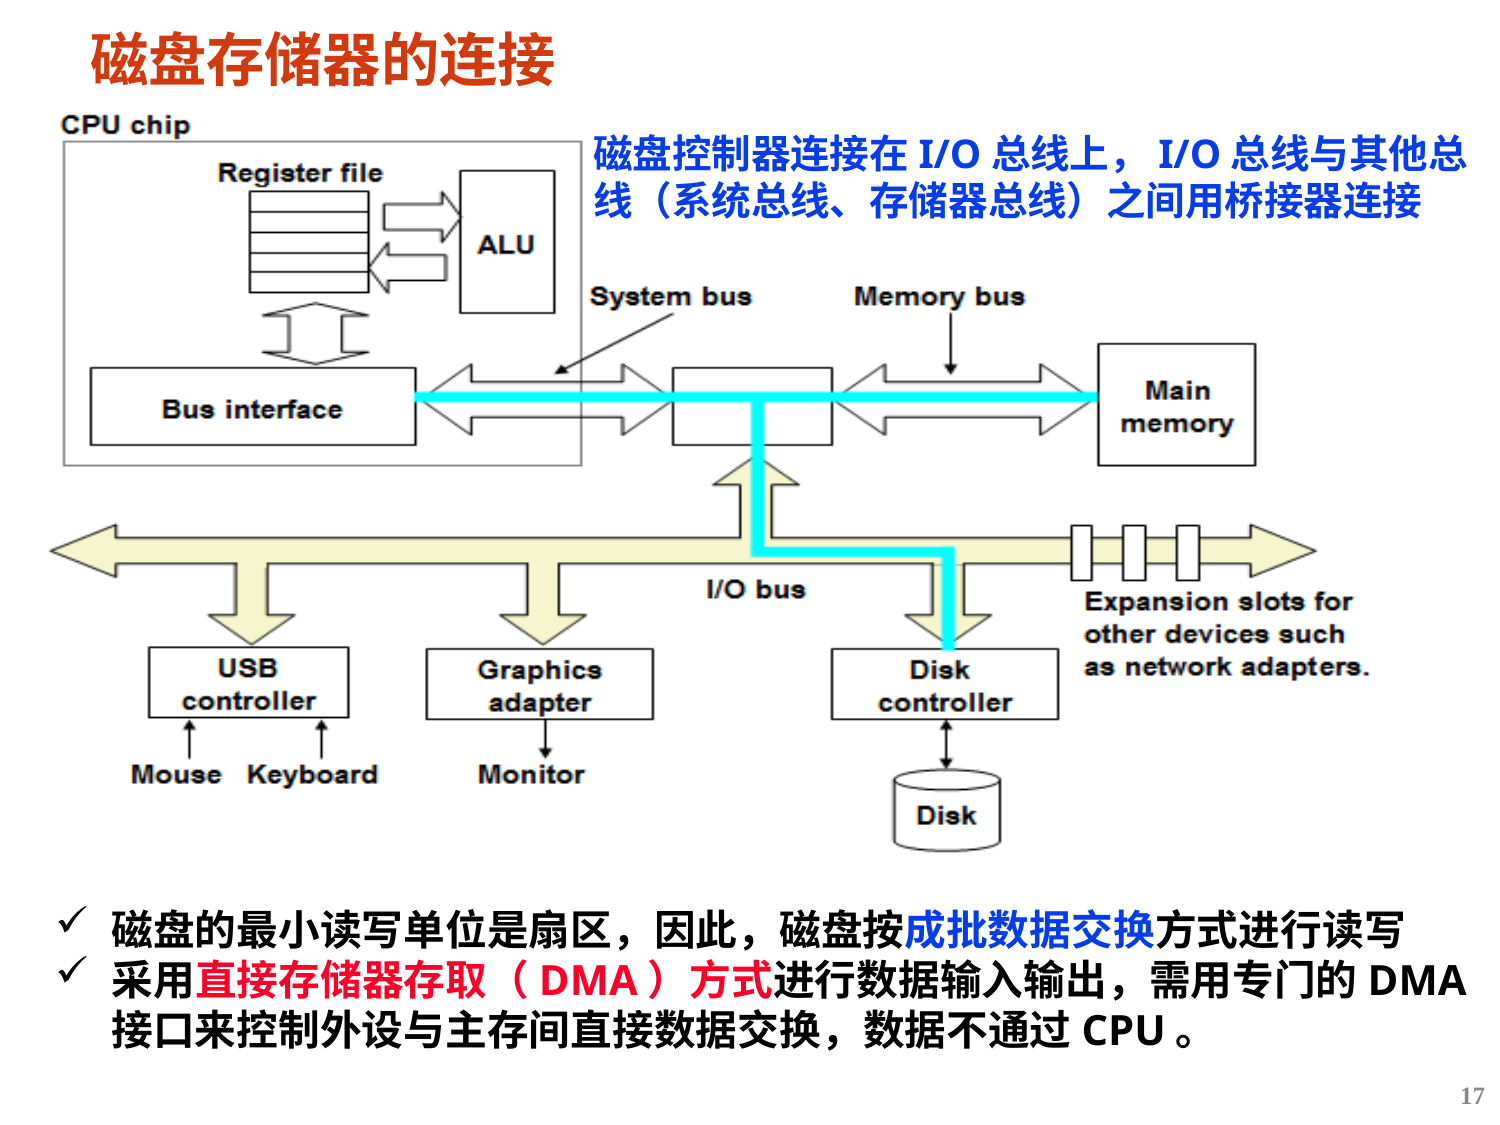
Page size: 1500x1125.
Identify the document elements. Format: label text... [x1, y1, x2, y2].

title 磁盘存储器的连接 [79, 28, 1449, 98]
picture [21, 100, 1398, 861]
text_box 磁盘的最小读写单位是扇区，因此，磁盘按成批数据交换方式进行读写 采用直接存储器存取（DMA）方式进行数据输入输出，需用专门的DMA接口来控制外设与主存间直接数据交换，数据不通过CPU。 [40, 896, 1483, 1062]
slide_number 17 [1162, 1064, 1500, 1125]
text_box 磁盘控制器连接在I/O总线上，I/O总线与其他总线（系统总线、存储器总线）之间用桥接器连接 [1398, 121, 1489, 231]
